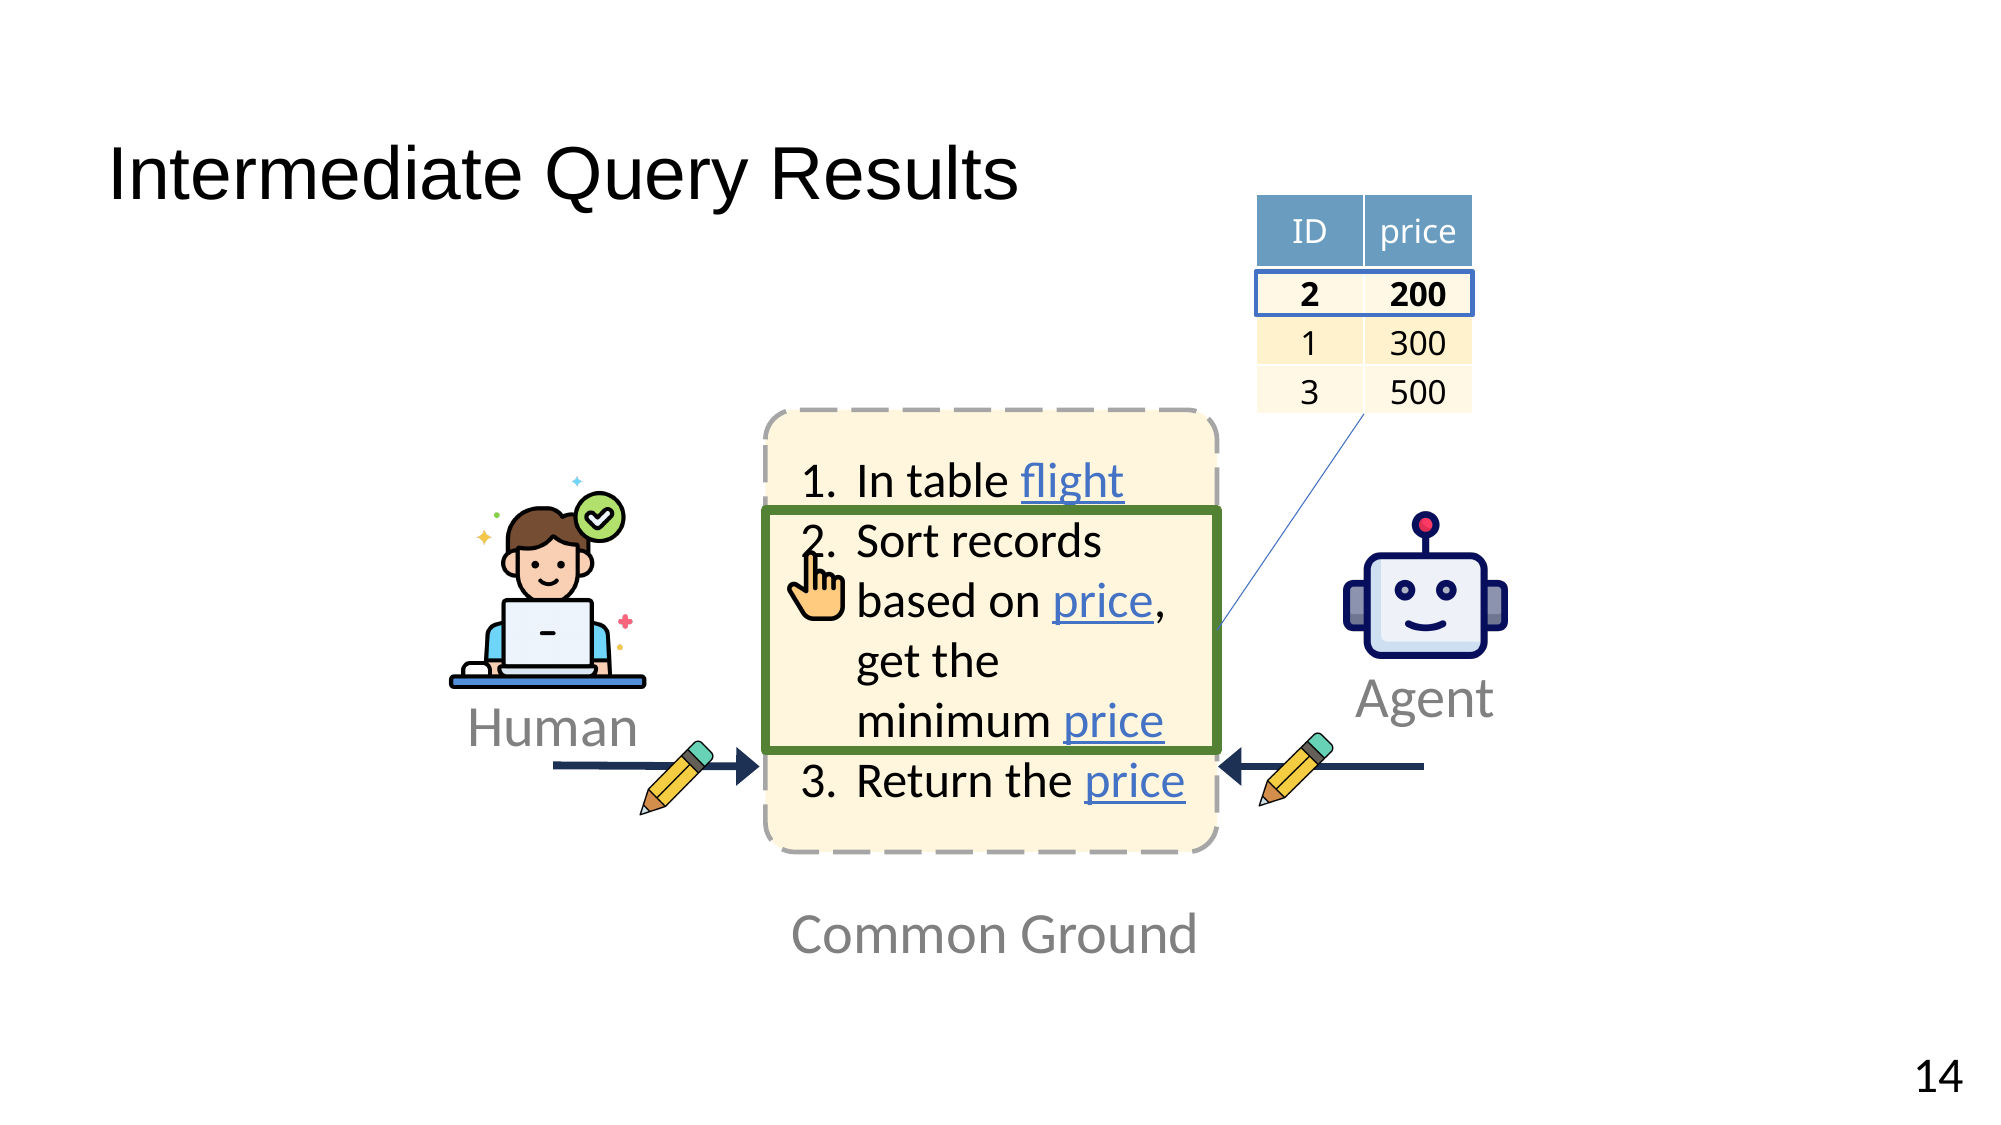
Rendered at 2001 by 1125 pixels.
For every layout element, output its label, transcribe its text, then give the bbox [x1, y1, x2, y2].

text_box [1216, 413, 1365, 631]
title Intermediate Query Results [92, 66, 1818, 284]
text_box [765, 510, 1217, 751]
text_box In table flight Sort records based on price, get the minimum price Return the price [785, 751, 1217, 815]
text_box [1339, 504, 1511, 738]
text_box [441, 476, 656, 767]
picture [636, 737, 717, 819]
text_box [764, 749, 1219, 854]
text_box Common Ground [776, 888, 1214, 973]
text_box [1255, 194, 1473, 414]
text_box In table flight Sort records based on price, get the minimum price Return the price [785, 440, 1216, 510]
text_box [764, 408, 1216, 517]
slide_number 14 [1528, 1042, 1979, 1103]
picture [784, 547, 857, 621]
picture [1255, 729, 1337, 810]
